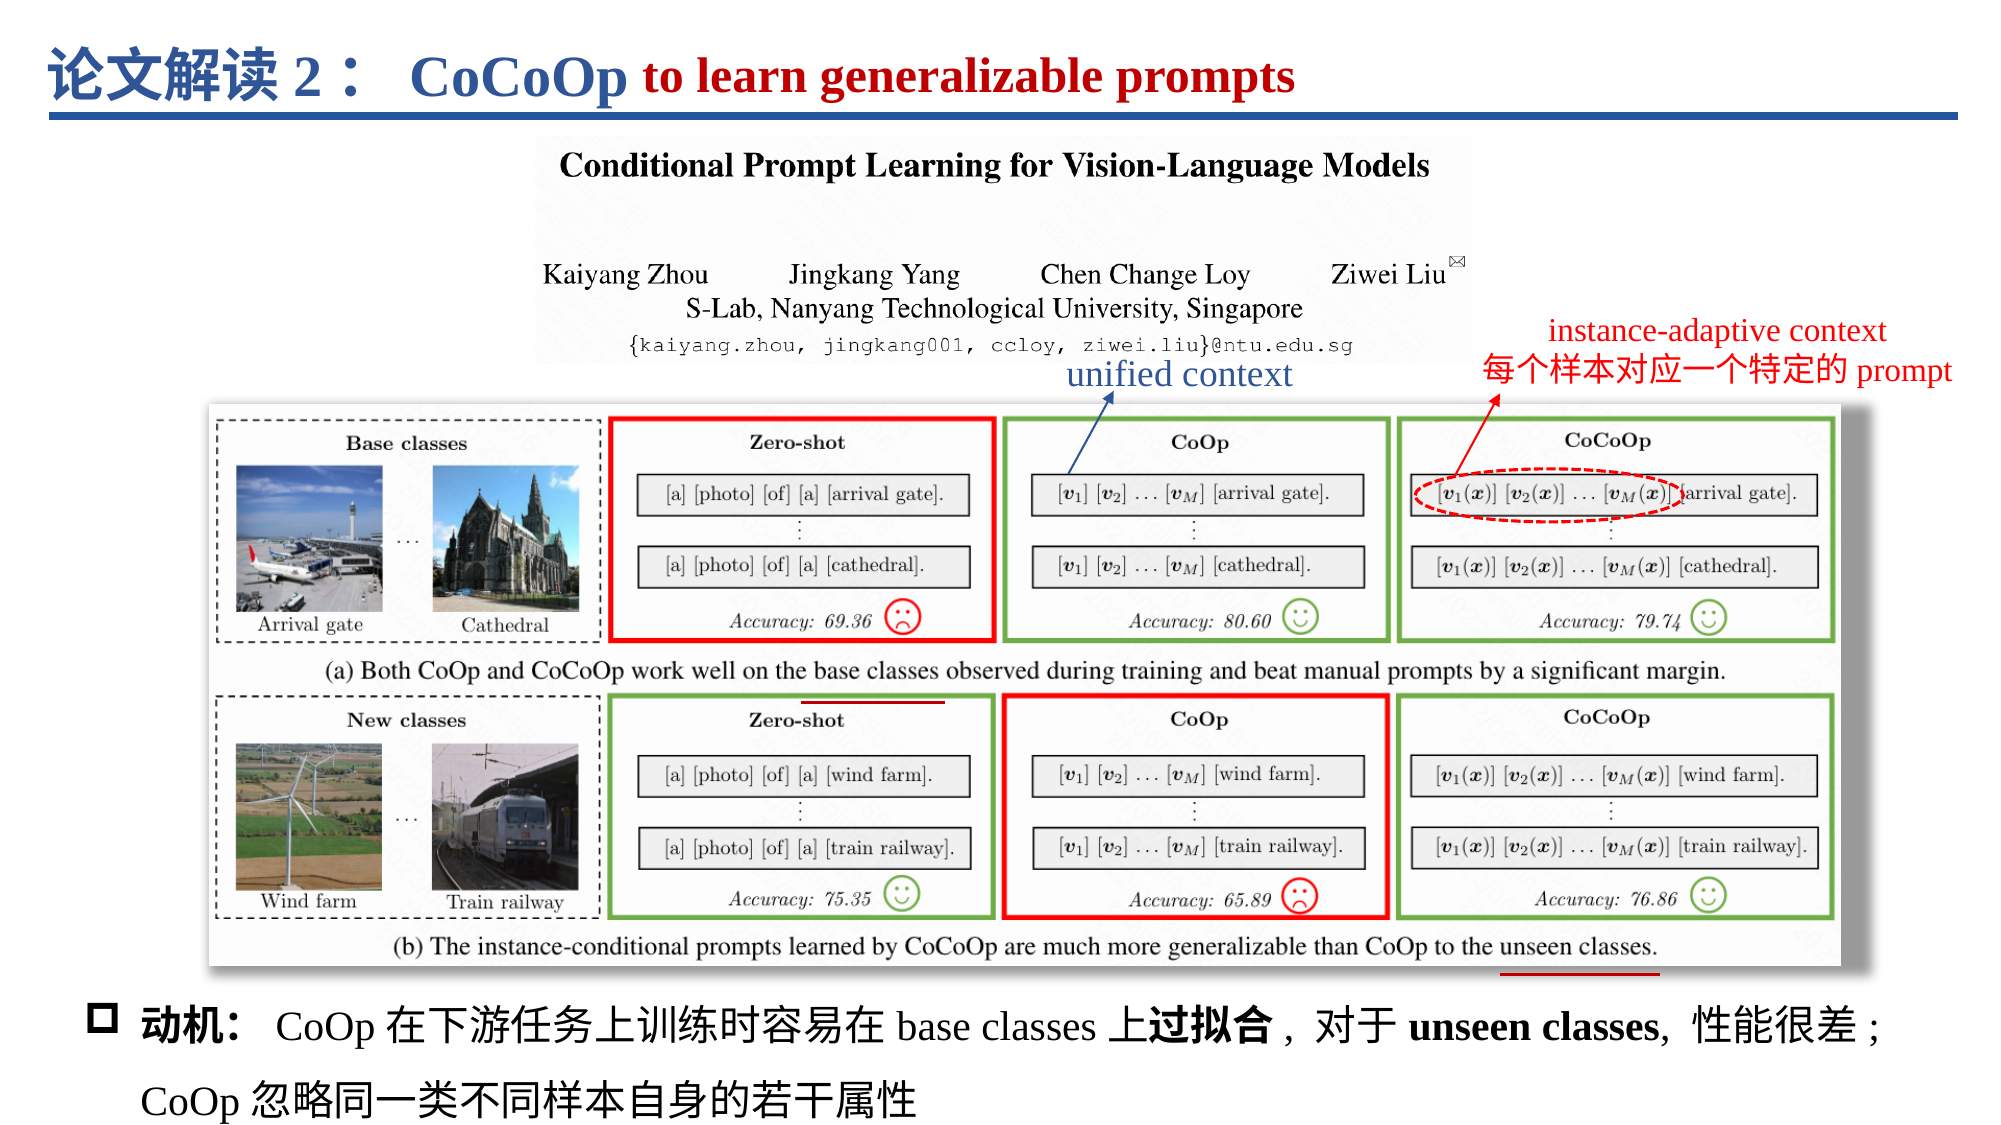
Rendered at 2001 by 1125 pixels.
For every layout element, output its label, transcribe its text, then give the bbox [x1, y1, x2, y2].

picture [535, 136, 1472, 364]
text_box to learn generalizable prompts [627, 35, 1628, 110]
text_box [1454, 393, 1500, 477]
picture [209, 404, 1841, 966]
text_box 论文解读2：CoCoOp [32, 30, 645, 115]
text_box instance-adaptive context 每个样本对应一个特定的prompt [1454, 301, 1982, 396]
text_box 动机：CoOp在下游任务上训练时容易在base classes上过拟合, 对于unseen classes, 性能很差; CoOp忽略同一类不同样本自身的若干属性 [69, 966, 1958, 1125]
text_box unified context [1051, 364, 1323, 402]
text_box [1068, 390, 1114, 475]
